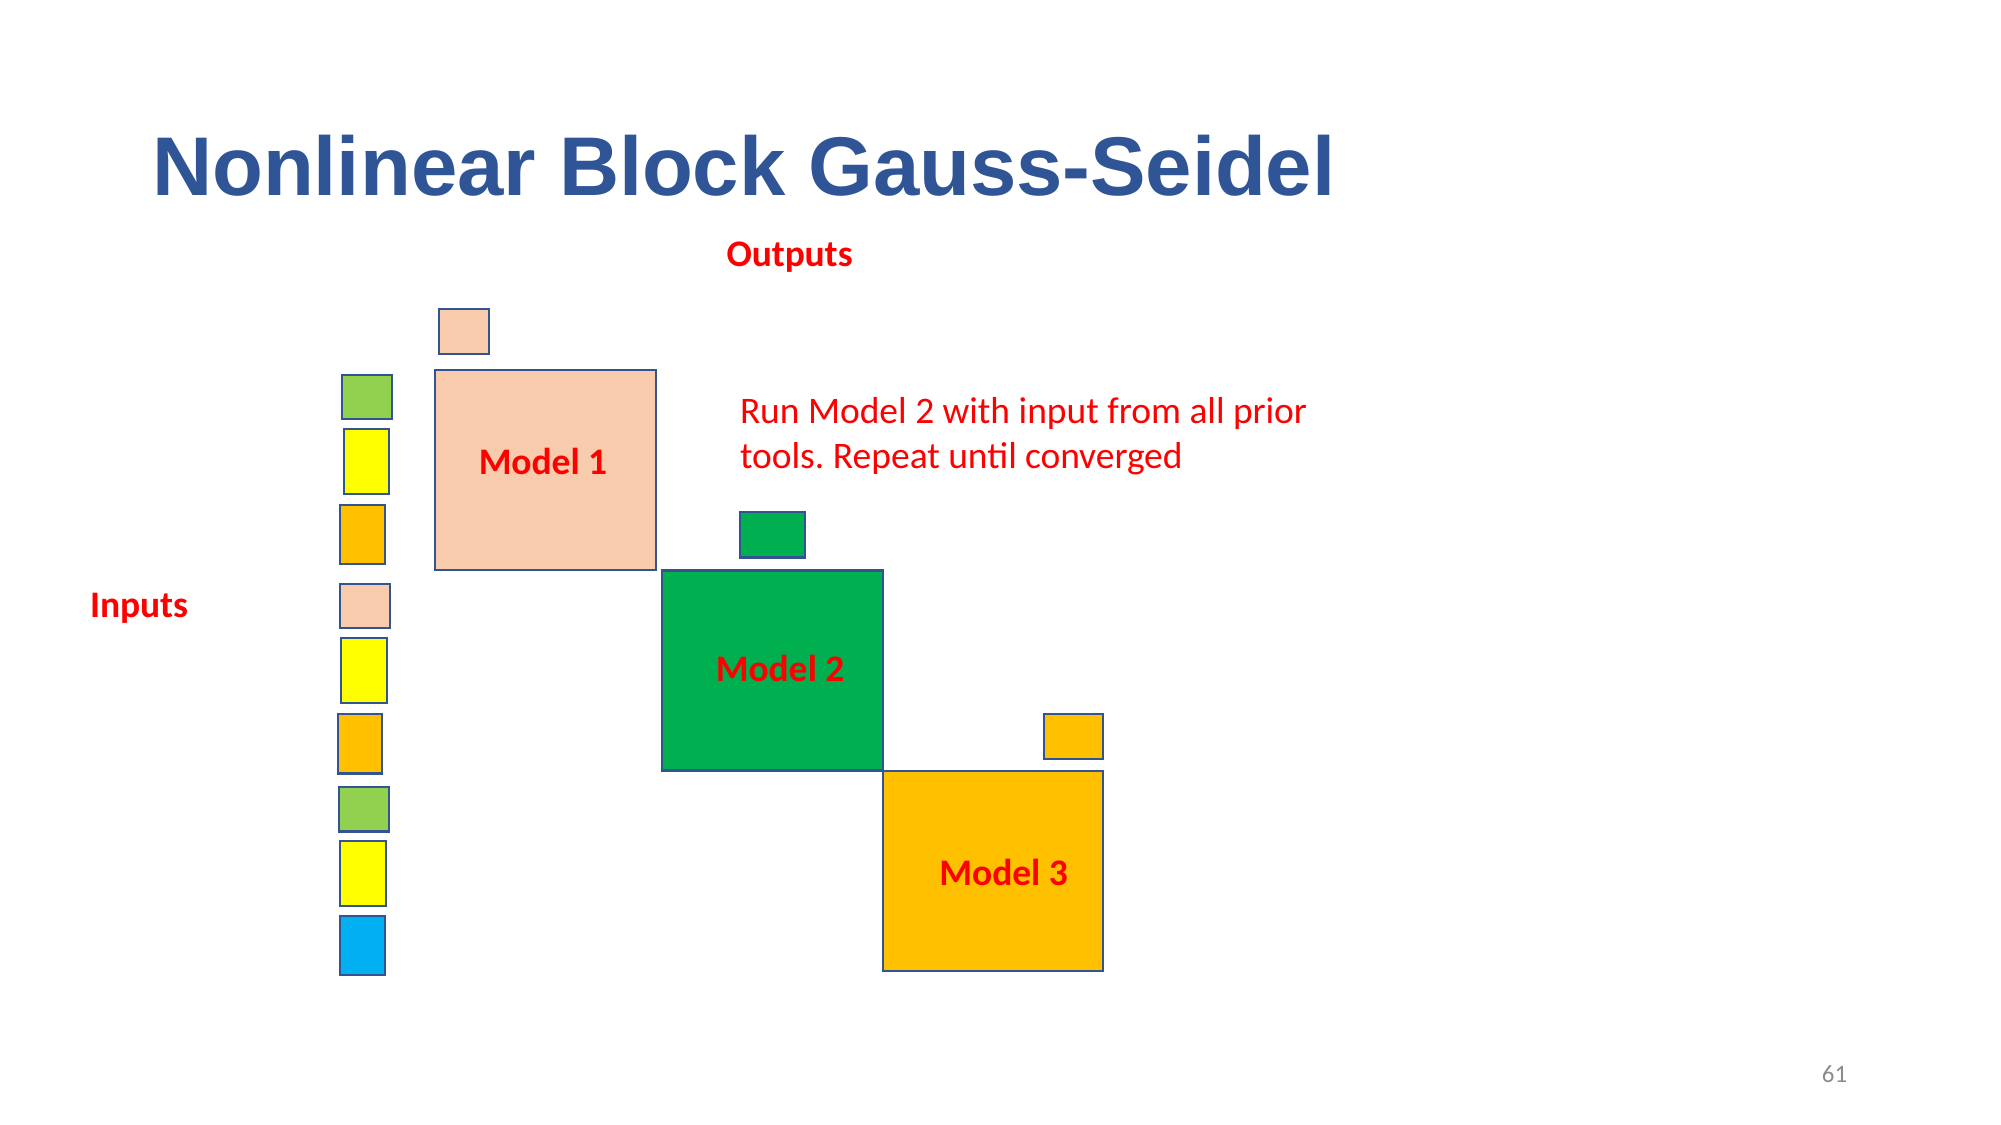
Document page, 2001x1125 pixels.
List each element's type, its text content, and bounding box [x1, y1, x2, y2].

text_box [339, 915, 386, 976]
text_box [438, 308, 490, 355]
text_box [339, 840, 387, 907]
text_box [339, 583, 391, 629]
slide_number 61 [1412, 1042, 1863, 1103]
text_box [343, 428, 390, 495]
text_box [739, 511, 806, 559]
title Nonlinear Block Gauss-Seidel [137, 59, 1747, 278]
text_box [340, 637, 388, 704]
text_box Model 2 [701, 636, 968, 697]
text_box [341, 374, 393, 420]
text_box Run Model 2 with input from all prior tools. Repeat until converged [725, 378, 1368, 484]
text_box Model 1 [464, 430, 731, 490]
text_box [661, 569, 884, 772]
text_box [434, 369, 657, 571]
text_box Model 3 [924, 840, 1192, 901]
text_box [338, 786, 390, 833]
text_box [1043, 713, 1104, 760]
text_box [882, 770, 1104, 972]
text_box Outputs [711, 221, 979, 282]
text_box [337, 713, 383, 775]
text_box [339, 504, 386, 565]
text_box Inputs [75, 573, 343, 633]
